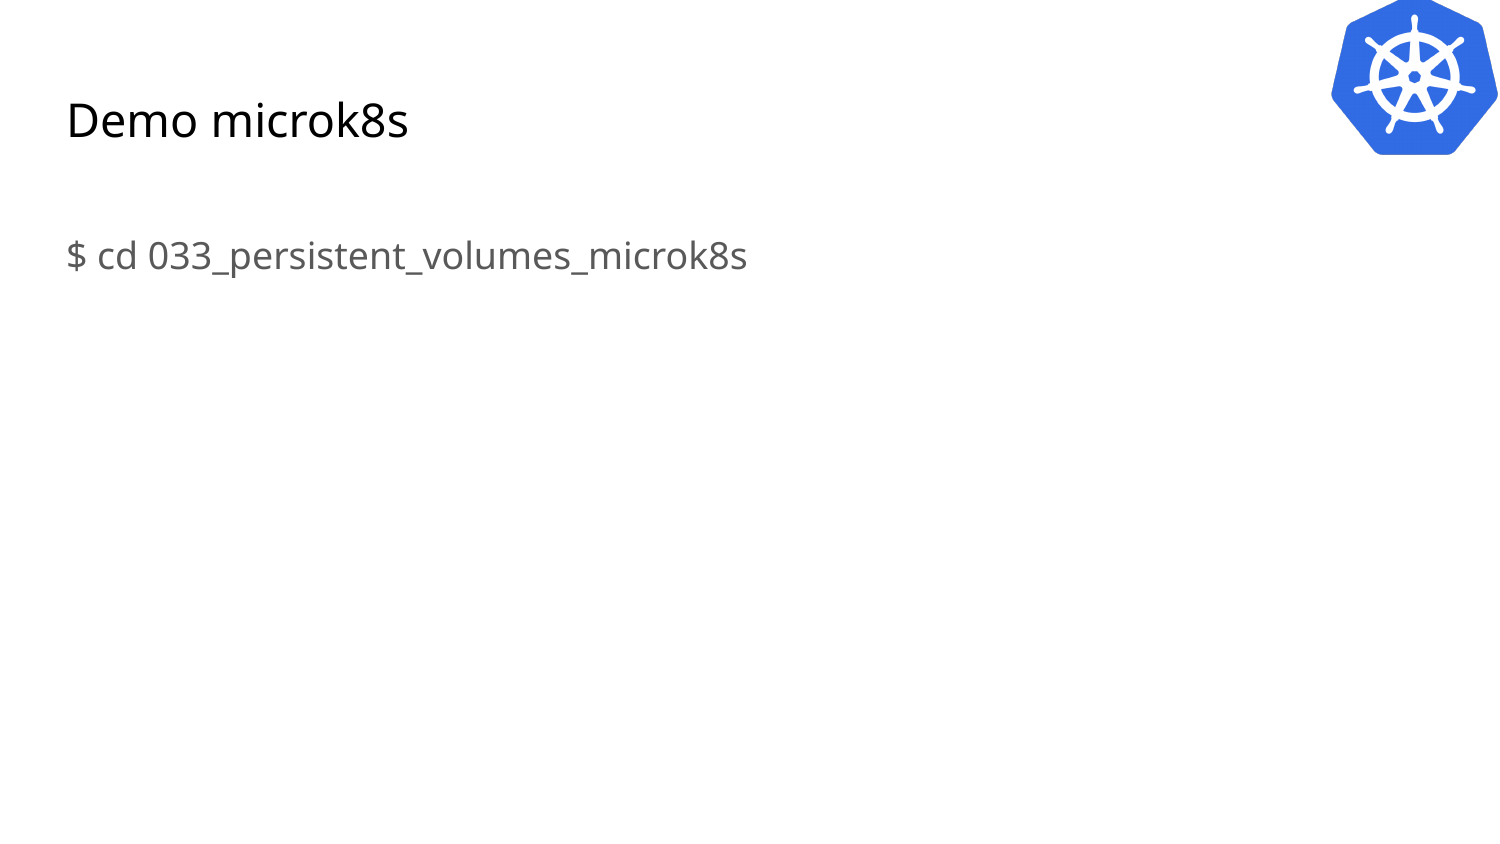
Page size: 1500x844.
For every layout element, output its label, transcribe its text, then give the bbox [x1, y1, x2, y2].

picture [1329, 0, 1500, 157]
list $ cd 033_persistent_volumes_microk8s [51, 189, 1449, 750]
title Demo microk8s [51, 72, 1449, 167]
